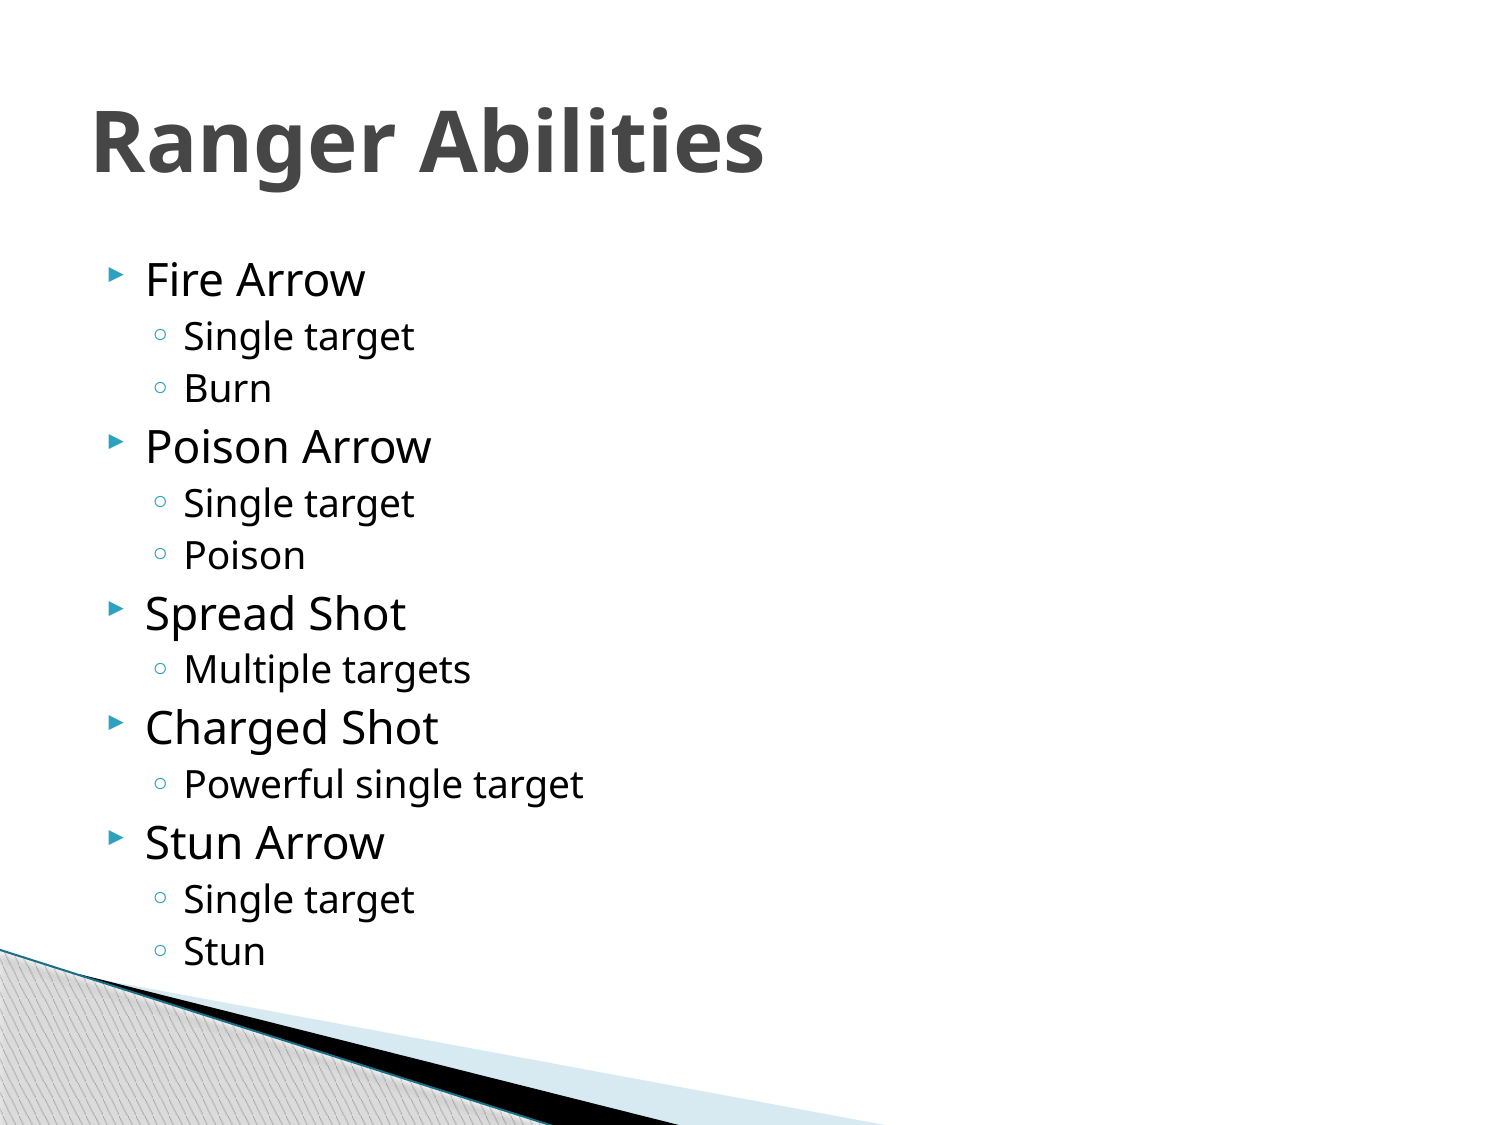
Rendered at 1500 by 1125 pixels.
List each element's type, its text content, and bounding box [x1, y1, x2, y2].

title Ranger Abilities [75, 45, 1425, 233]
list Fire Arrow Single target Burn Poison Arrow Single target Poison Spread Shot Multiple targets Charged Shot Powerful single target Stun Arrow Single target Stun [75, 243, 1425, 986]
